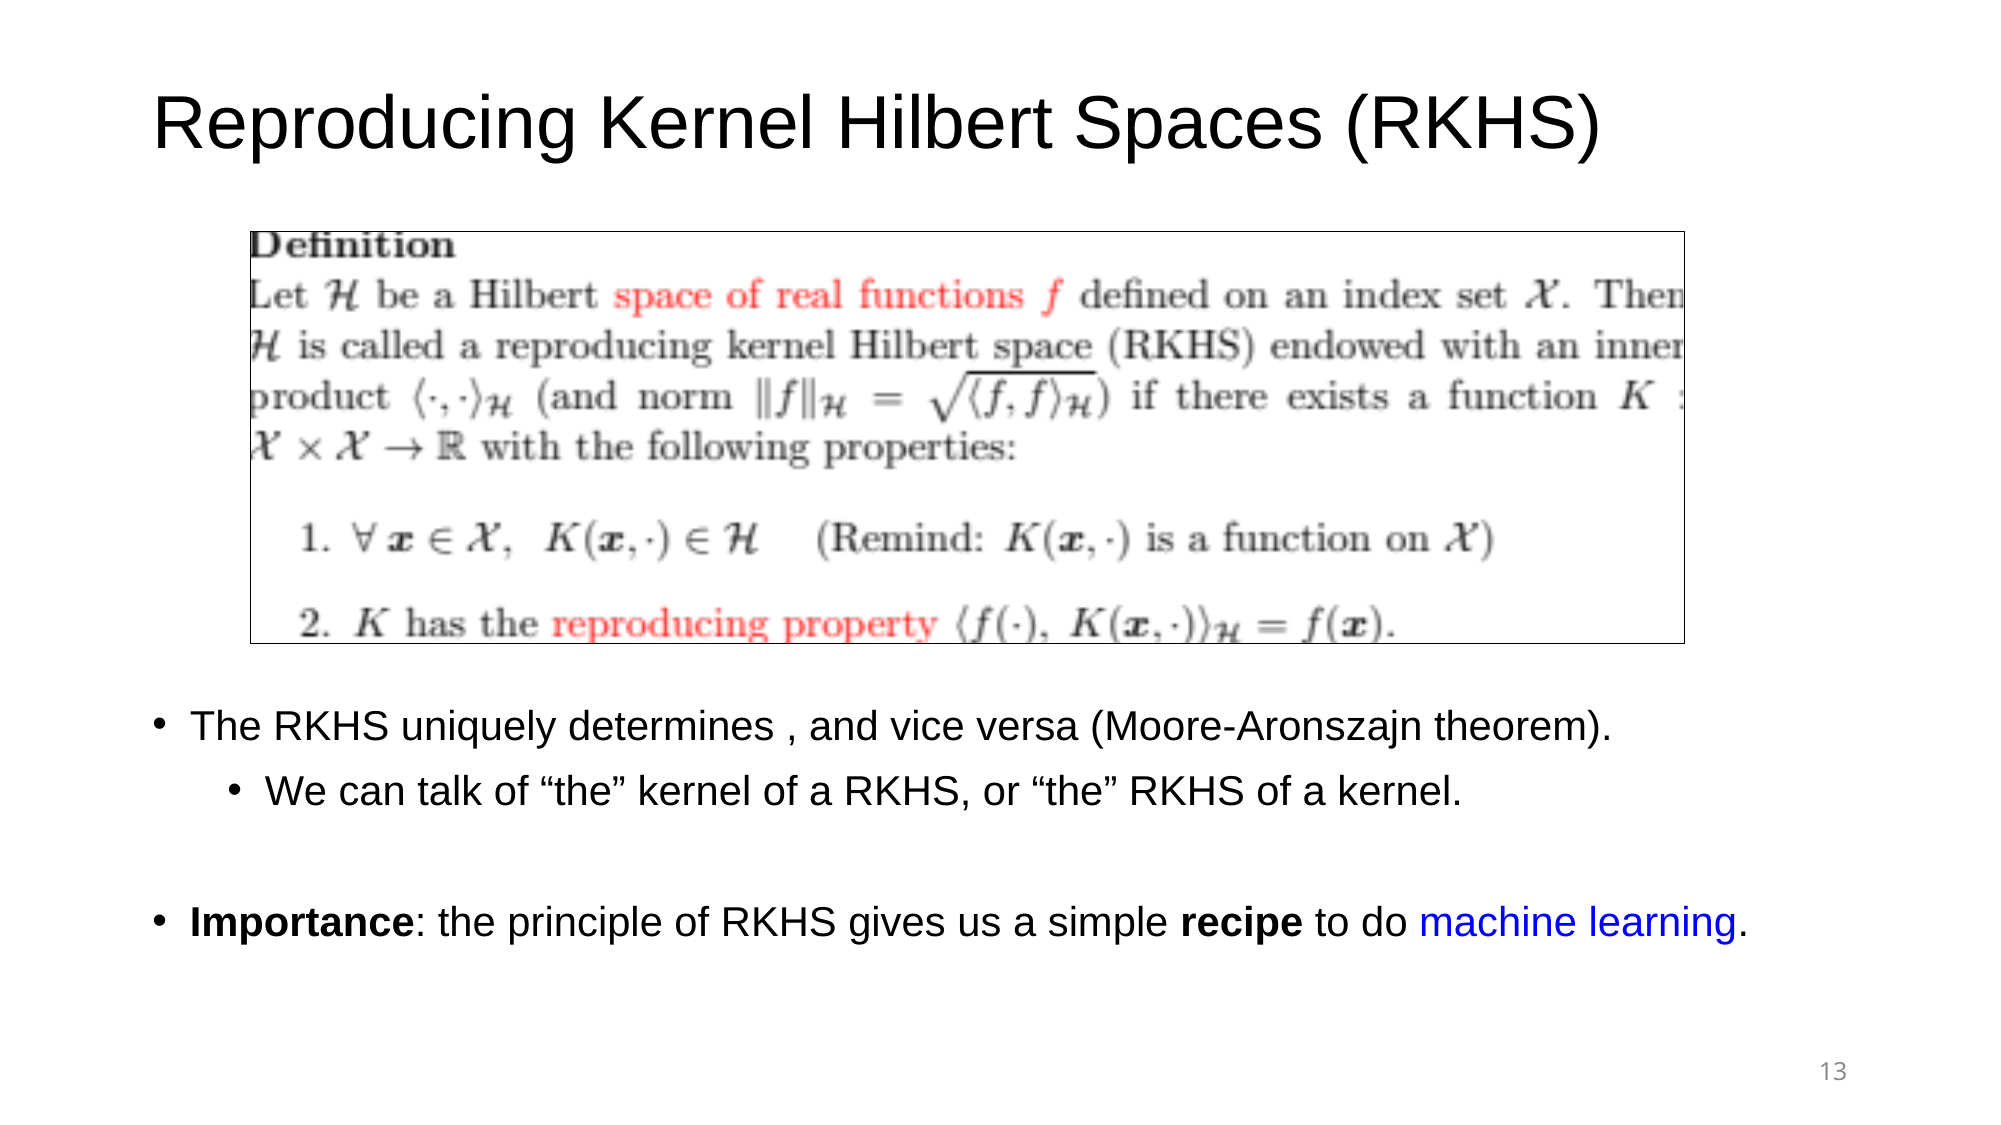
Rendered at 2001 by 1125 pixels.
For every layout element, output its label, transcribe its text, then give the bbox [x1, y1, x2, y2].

title Reproducing Kernel Hilbert Spaces (RKHS) [137, 59, 1863, 189]
picture [250, 230, 1684, 644]
slide_number 13 [1412, 1042, 1863, 1103]
